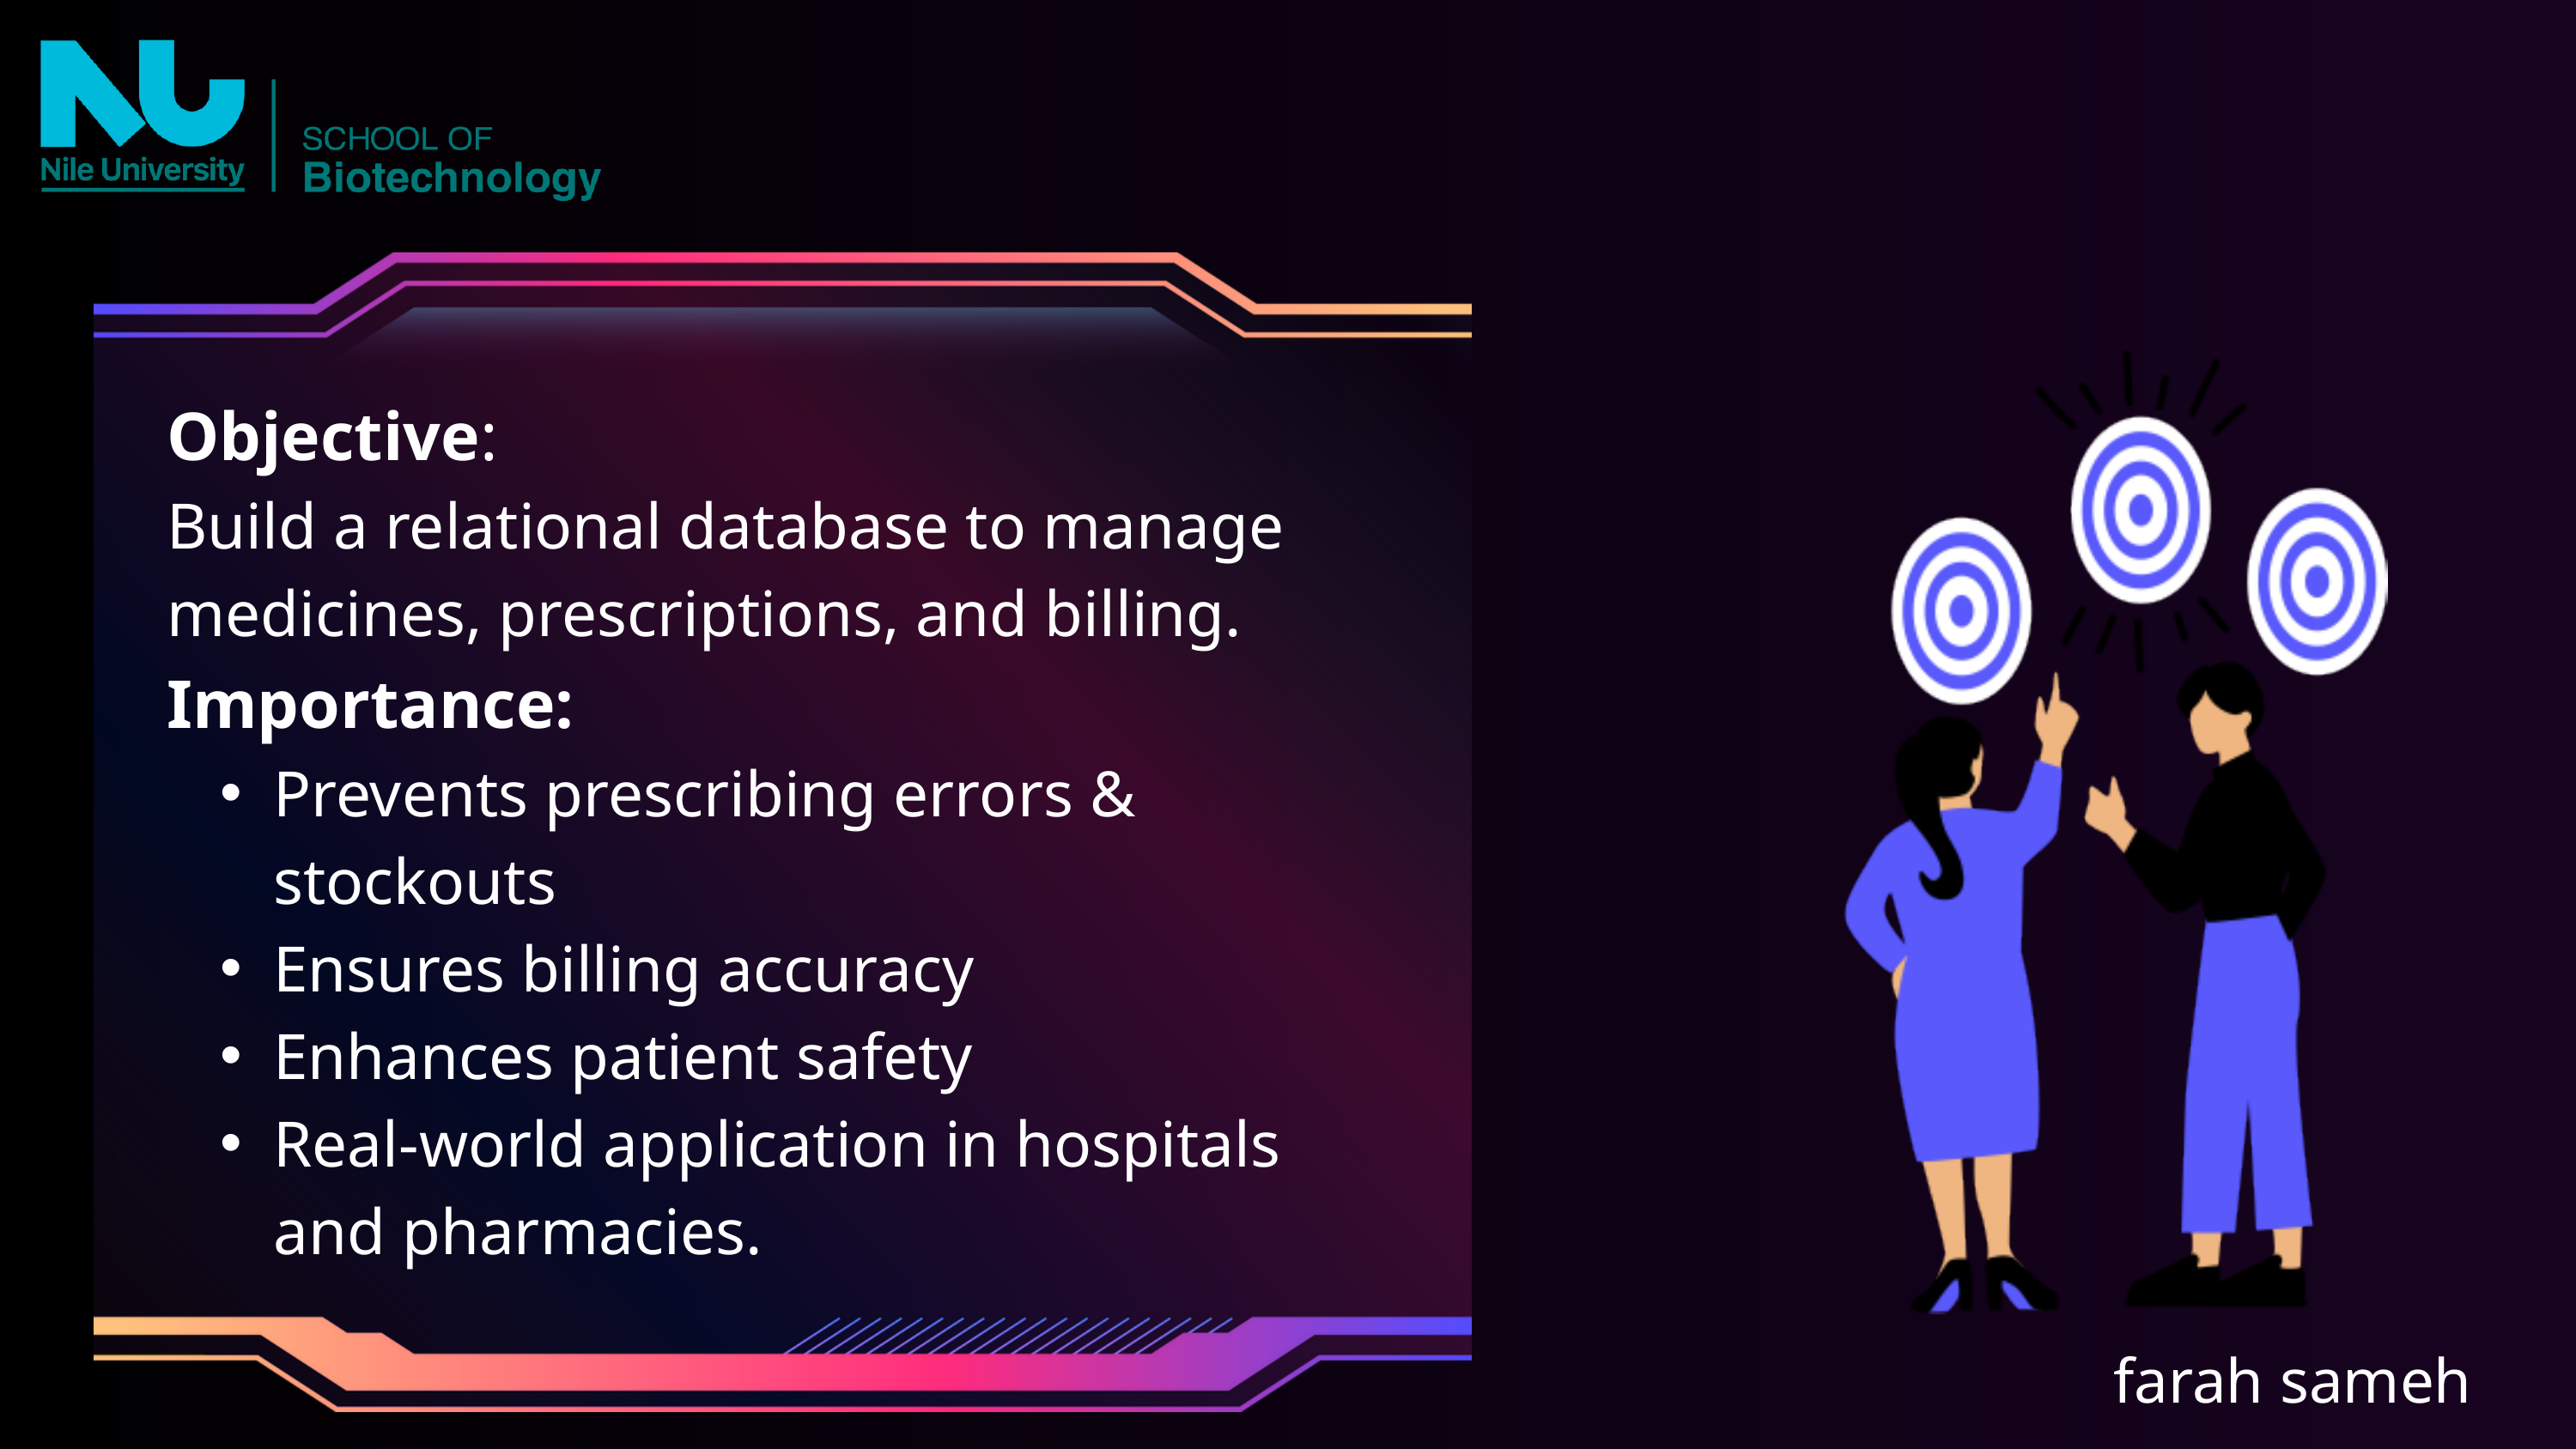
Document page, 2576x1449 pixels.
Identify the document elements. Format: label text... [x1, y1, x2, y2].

text_box Objective: Build a relational database to manage medicines, prescriptions, and billing. Importance: Prevents prescribing errors & stockouts Ensures billing accuracy Enhances patient safety Real-world application in hospitals and pharmacies. [167, 380, 1323, 1267]
text_box [1838, 350, 2388, 1315]
text_box [0, 0, 759, 237]
text_box farah sameh [2112, 1330, 2474, 1416]
text_box [94, 252, 1472, 1412]
